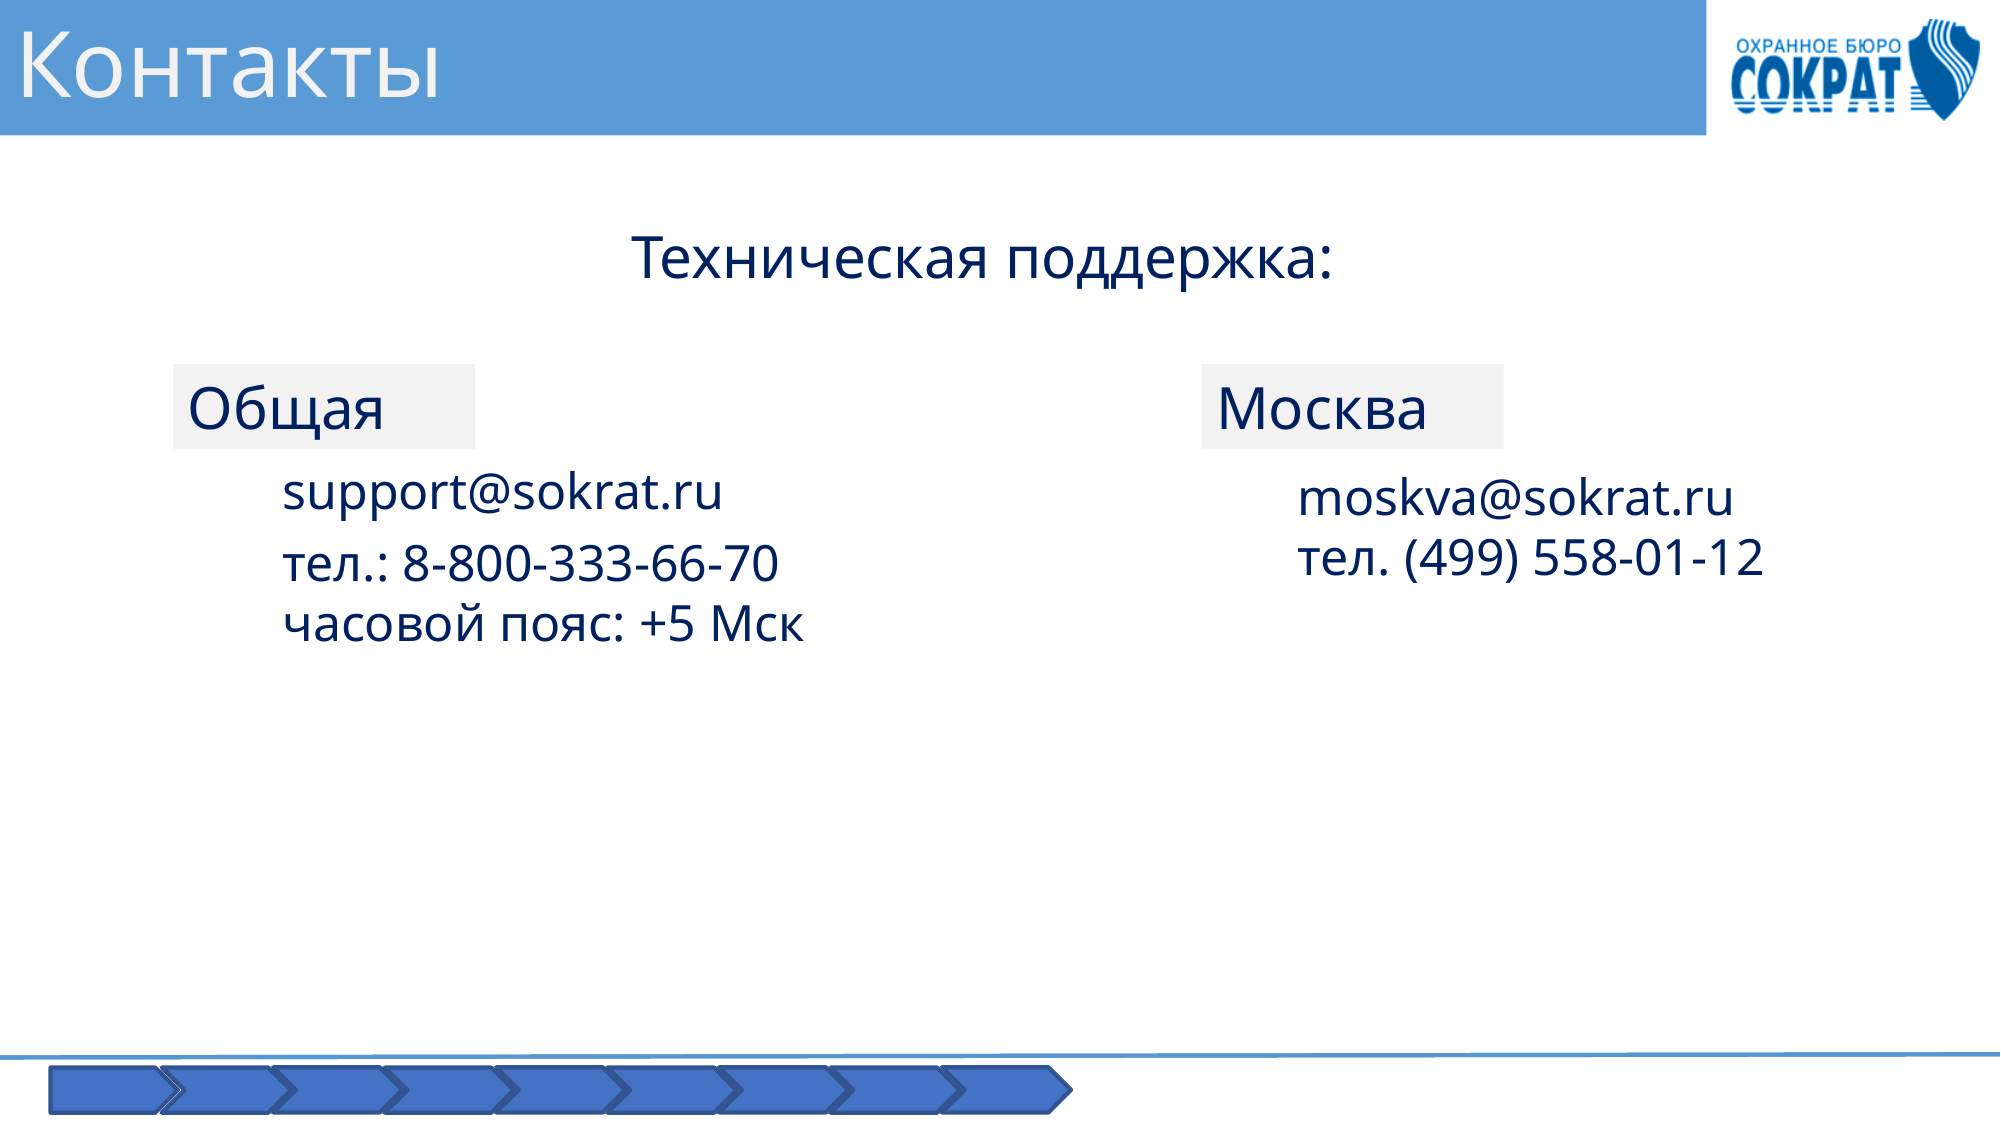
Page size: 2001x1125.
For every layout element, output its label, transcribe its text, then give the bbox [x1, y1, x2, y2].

text_box Общая [173, 364, 476, 449]
text_box support@sokrat.ru тел.: 8-800-333-66-70 часовой пояс: +5 Мск [190, 461, 859, 650]
picture [1731, 19, 1980, 121]
text_box Техническая поддержка: [590, 209, 1375, 301]
text_box [173, 235, 1906, 687]
text_box Москва [1201, 364, 1504, 449]
title Контакты [0, 0, 1707, 136]
text_box moskva@sokrat.ru тел. (499) 558-01-12 [1206, 430, 1834, 620]
